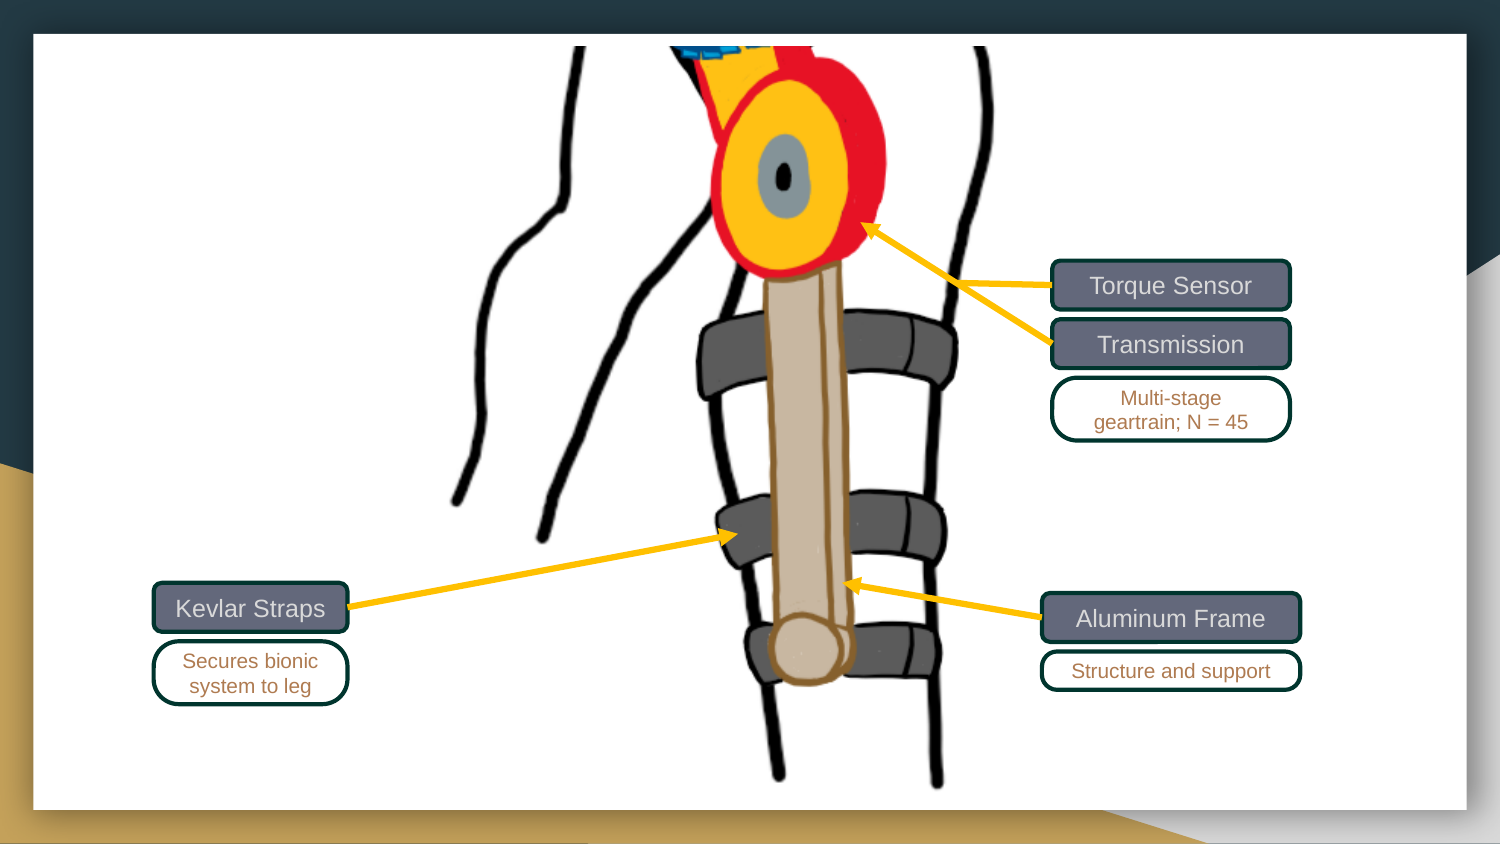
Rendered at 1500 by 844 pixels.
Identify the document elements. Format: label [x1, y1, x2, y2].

text_box [1051, 260, 1291, 441]
text_box [347, 533, 739, 608]
text_box [1041, 592, 1301, 691]
text_box [153, 582, 348, 705]
text_box [841, 582, 1043, 618]
text_box [955, 282, 1053, 286]
text_box [860, 221, 1053, 344]
picture [383, 46, 1117, 808]
